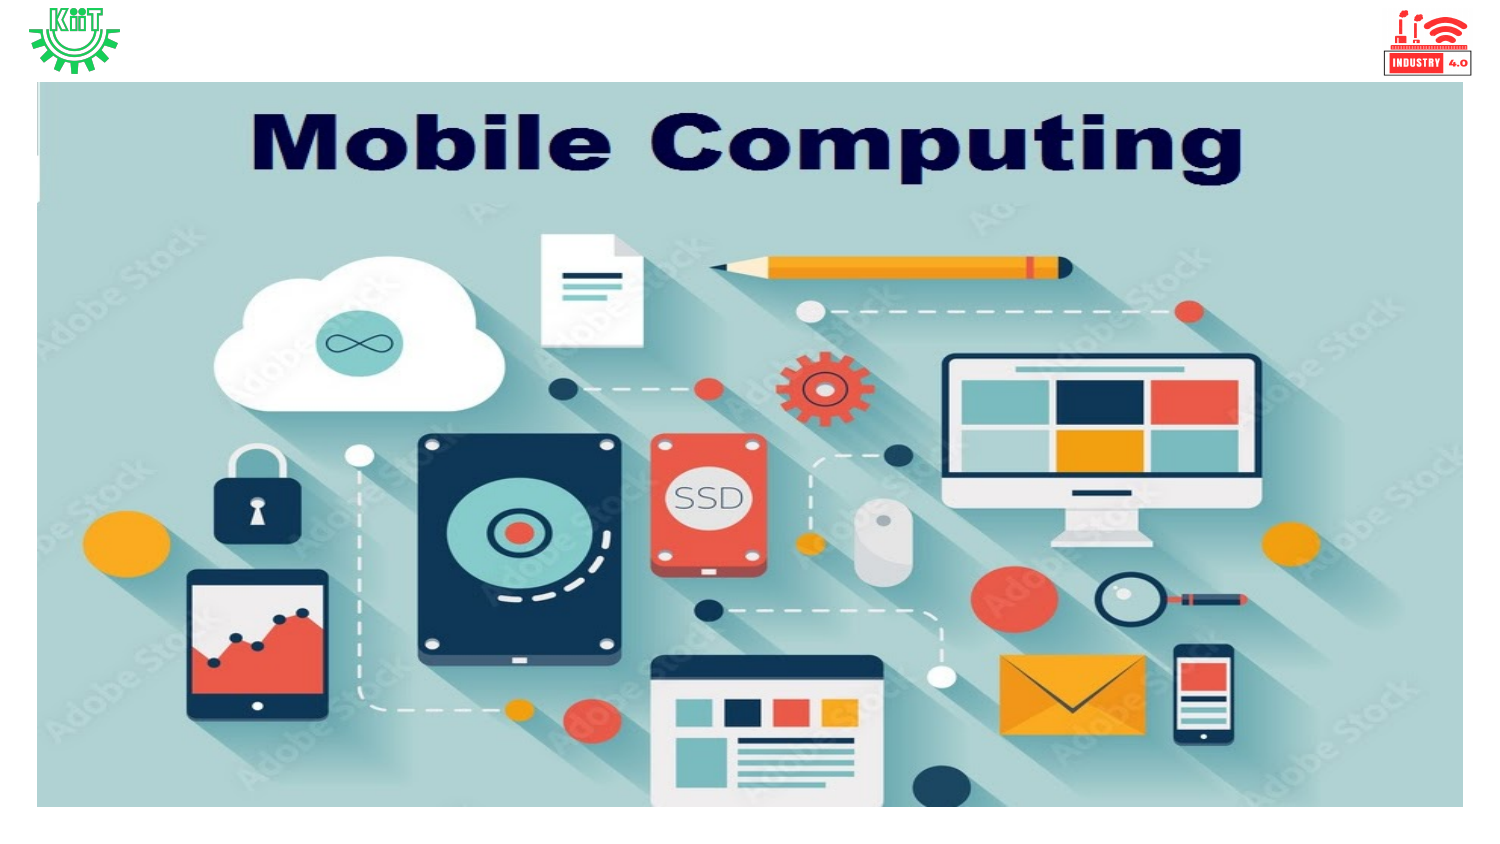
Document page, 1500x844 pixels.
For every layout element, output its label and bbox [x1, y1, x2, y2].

picture [1382, 8, 1473, 78]
picture [37, 82, 1463, 807]
picture [29, 8, 120, 74]
